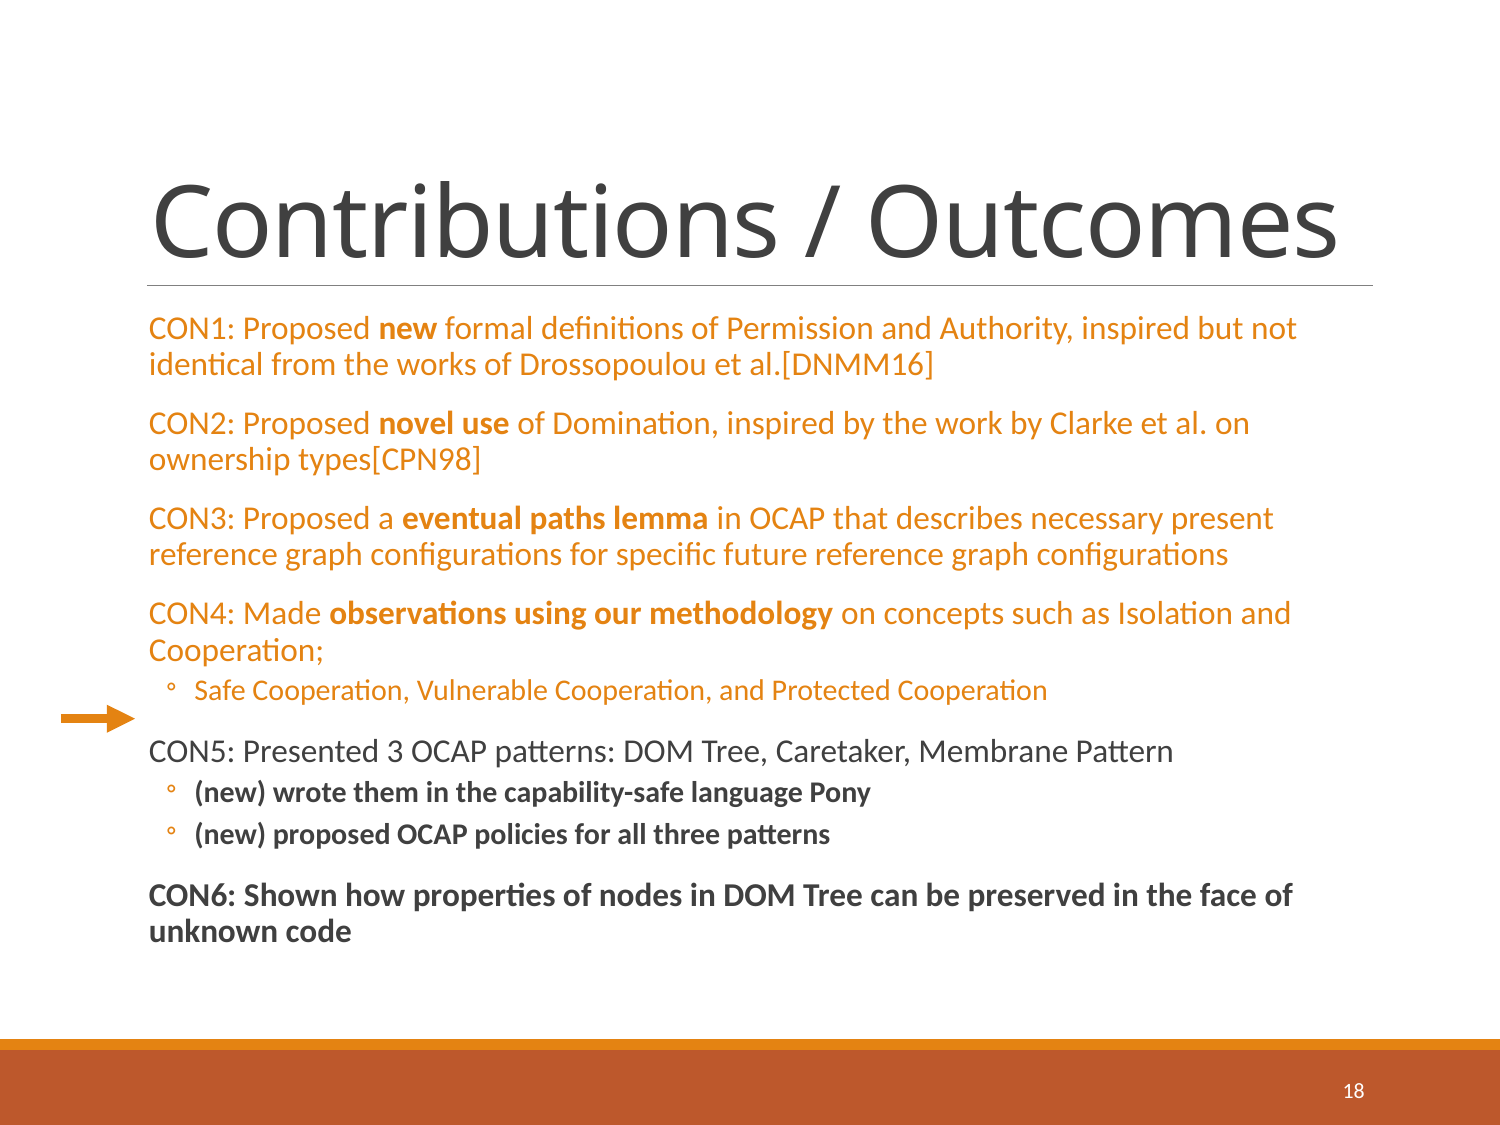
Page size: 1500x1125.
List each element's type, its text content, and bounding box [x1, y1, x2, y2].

slide_number 18 [1218, 1059, 1380, 1120]
title Contributions / Outcomes [135, 47, 1373, 285]
list CON1: Proposed new formal definitions of Permission and Authority, inspired but not identical from the works of Drossopoulou et al.[DNMM16] CON2: Proposed novel use of Domination, inspired by the work by Clarke et al. on ownership types[CPN98] CON3: Proposed a eventual paths lemma in OCAP that describes necessary present reference graph configurations for specific future reference graph configurations CON4: Made observations using our methodology on concepts such as Isolation and Cooperation; Safe Cooperation, Vulnerable Cooperation, and Protected Cooperation CON5: Presented 3 OCAP patterns: DOM Tree, Caretaker, Membrane Pattern (new) wrote them in the capability-safe language Pony (new) proposed OCAP policies for all three patterns CON6: Shown how properties of nodes in DOM Tree can be preserved in the face of unknown code [135, 302, 1373, 963]
